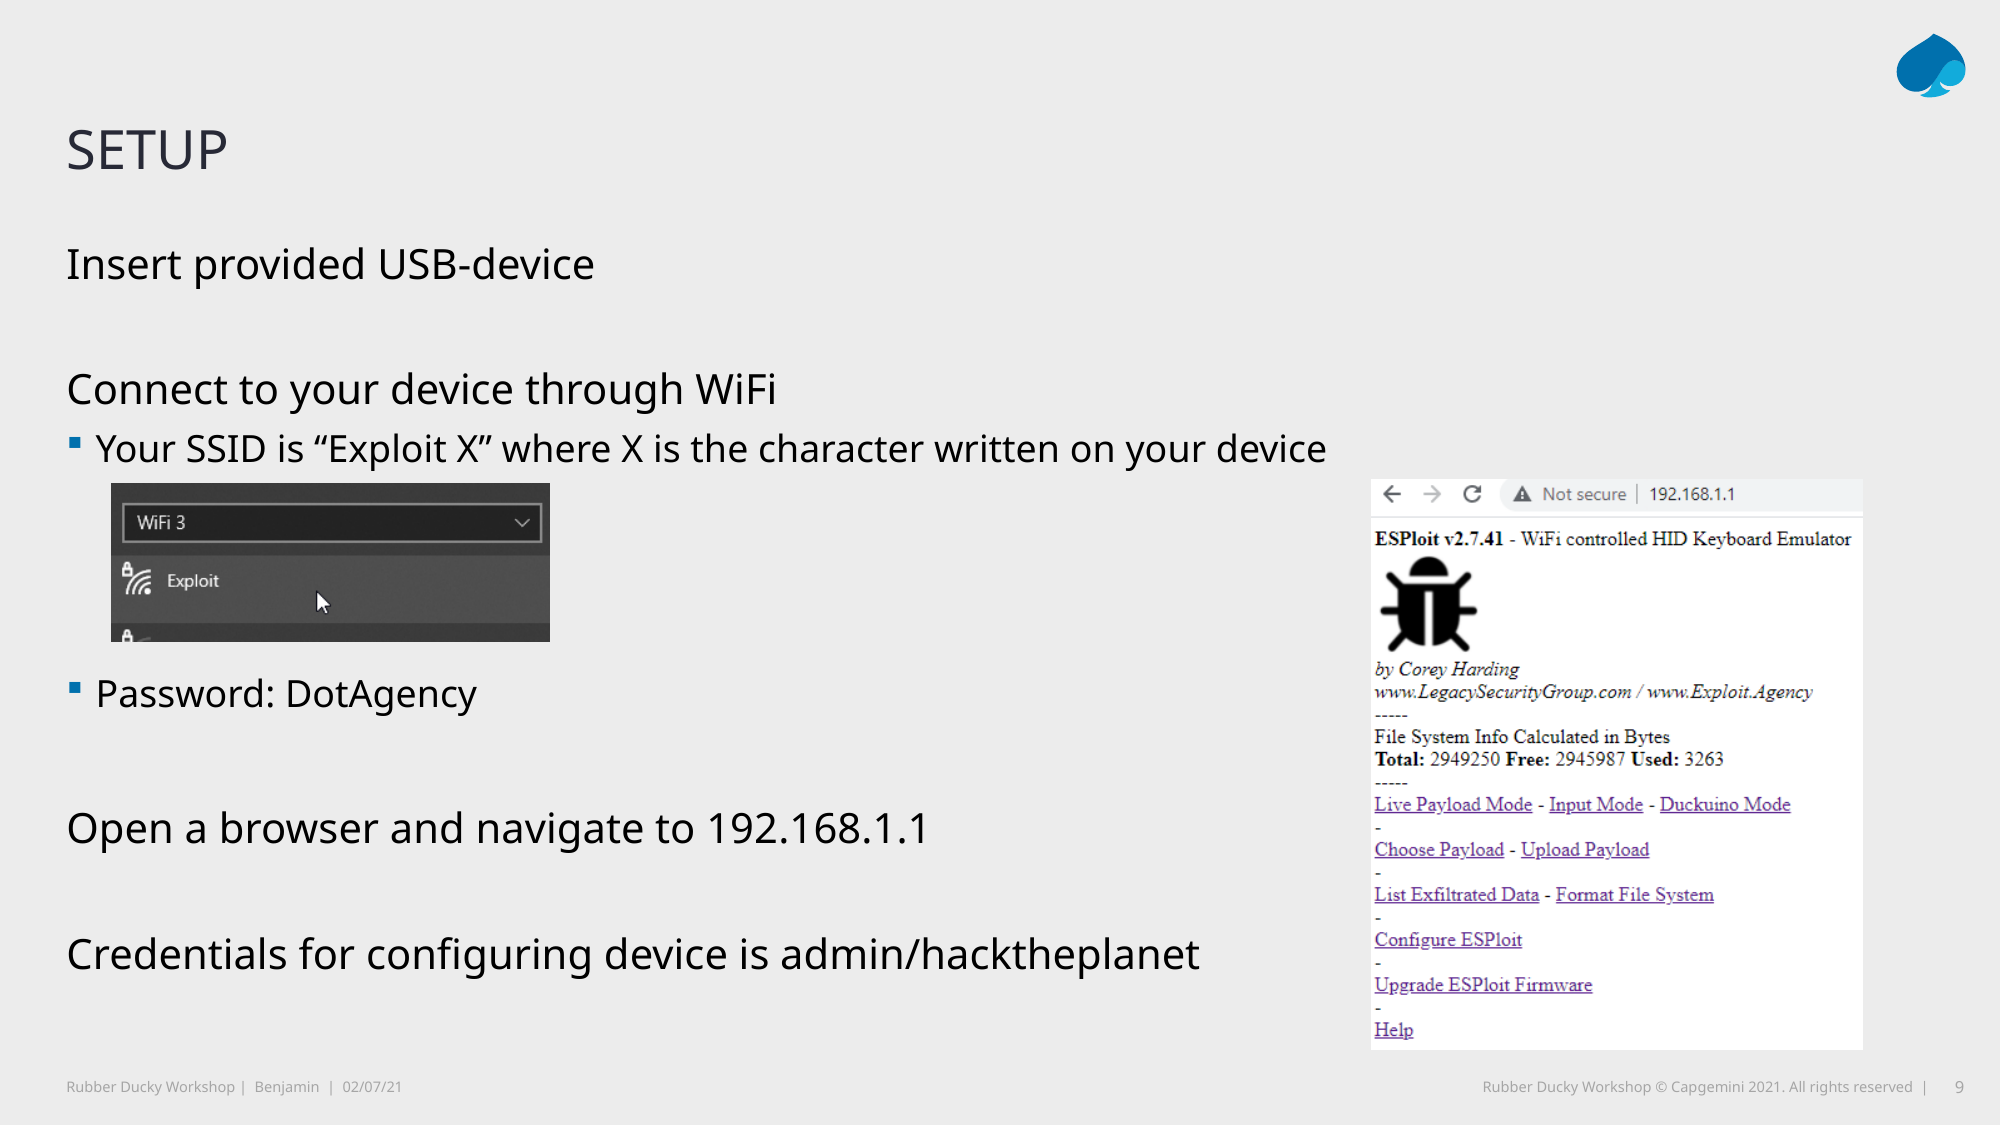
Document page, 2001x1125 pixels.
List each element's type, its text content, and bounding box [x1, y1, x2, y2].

title Setup [66, 63, 1863, 182]
list Insert provided USB-device Connect to your device through WiFi Your SSID is “Exploit X” where X is the character written on your device Password: DotAgency Open a browser and navigate to 192.168.1.1 Credentials for configuring device is admin/hacktheplanet [66, 237, 1938, 1050]
picture [1370, 479, 1863, 1050]
picture [111, 483, 550, 642]
